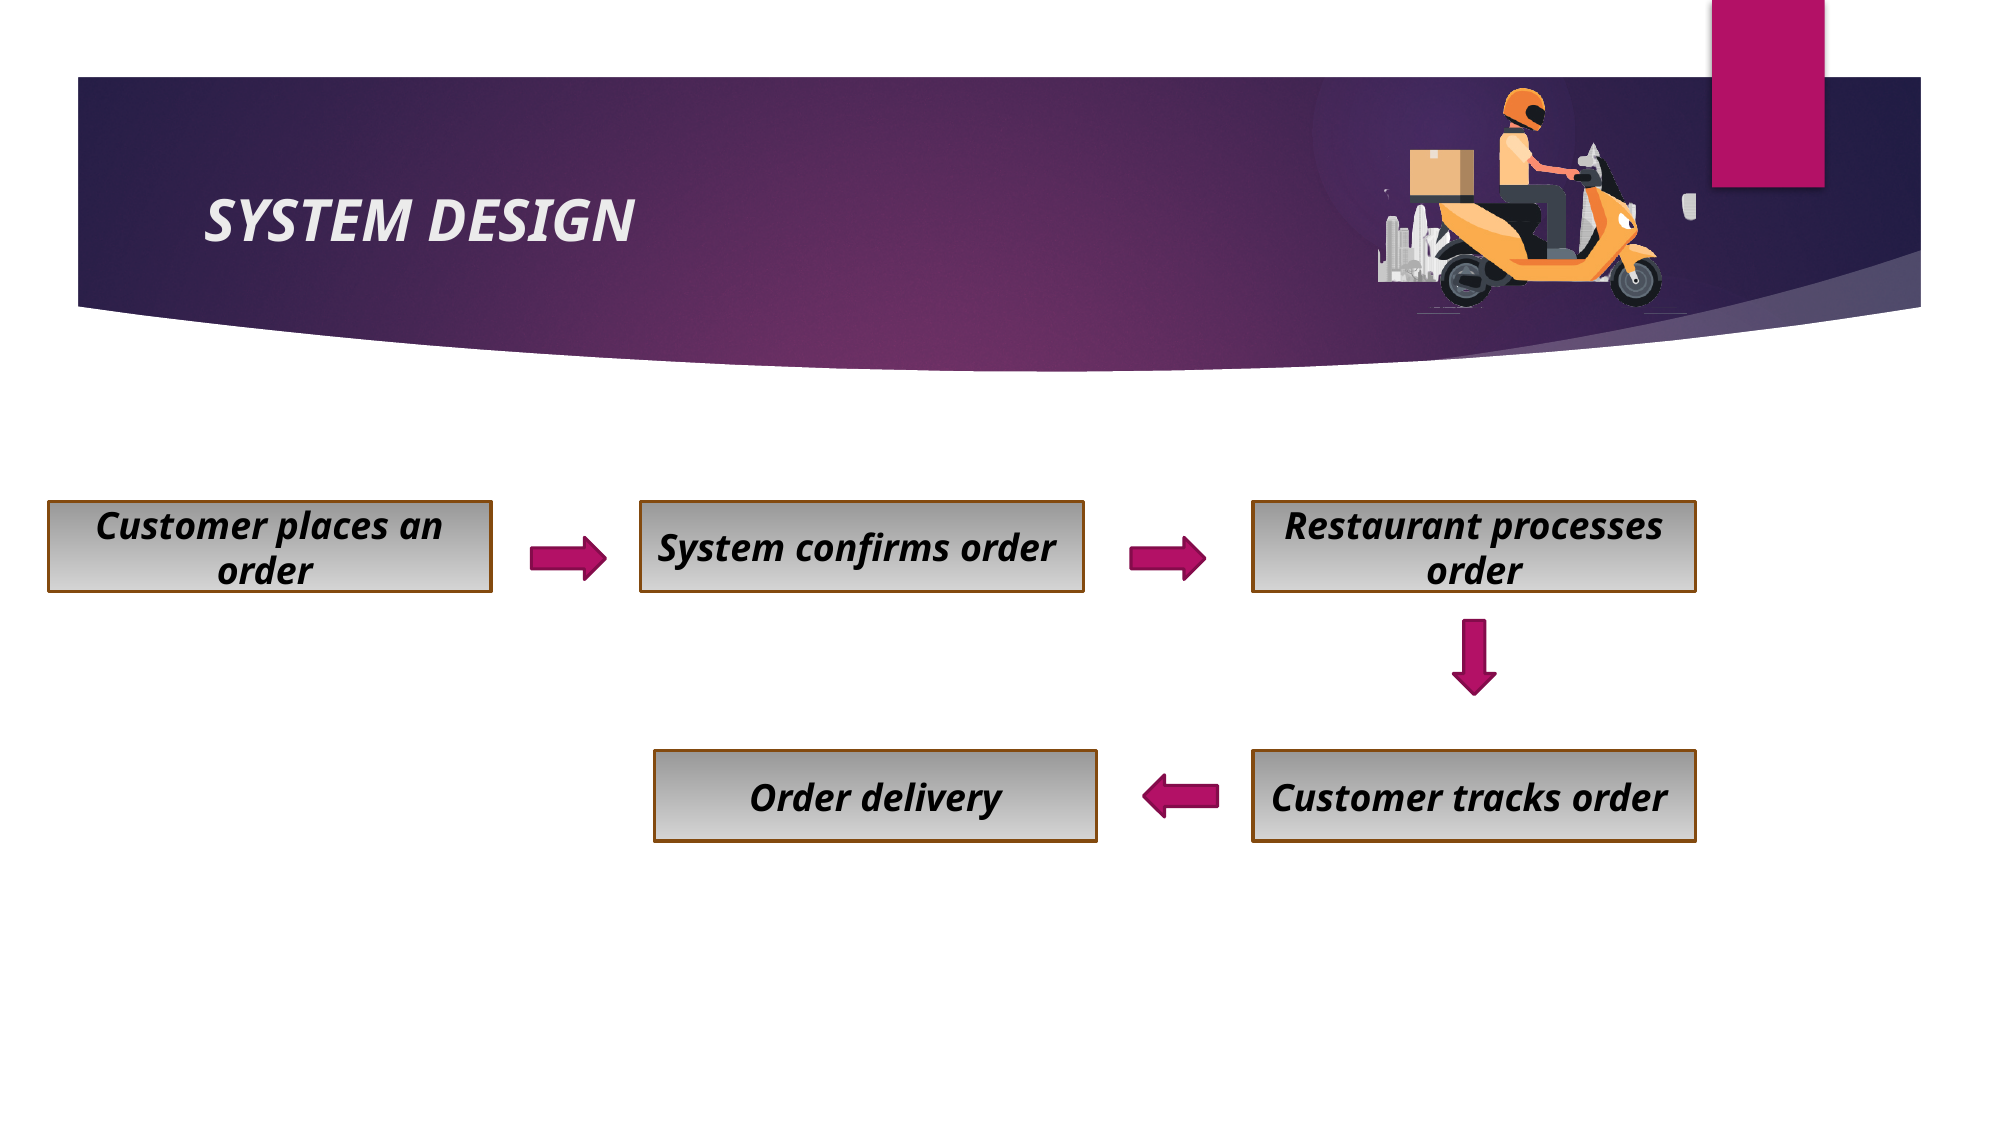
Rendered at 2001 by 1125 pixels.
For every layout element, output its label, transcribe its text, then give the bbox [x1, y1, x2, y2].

text_box Order delivery [653, 749, 1098, 843]
text_box [1129, 535, 1207, 581]
text_box [1142, 773, 1220, 819]
title SYSTEM DESIGN [189, 159, 674, 276]
text_box [1451, 618, 1497, 696]
text_box Customer places an order [47, 500, 493, 593]
text_box [529, 535, 607, 581]
text_box System confirms order [639, 500, 1085, 593]
text_box Restaurant processes order [1251, 500, 1697, 593]
text_box Customer tracks order [1251, 749, 1697, 843]
picture [1378, 78, 1696, 332]
